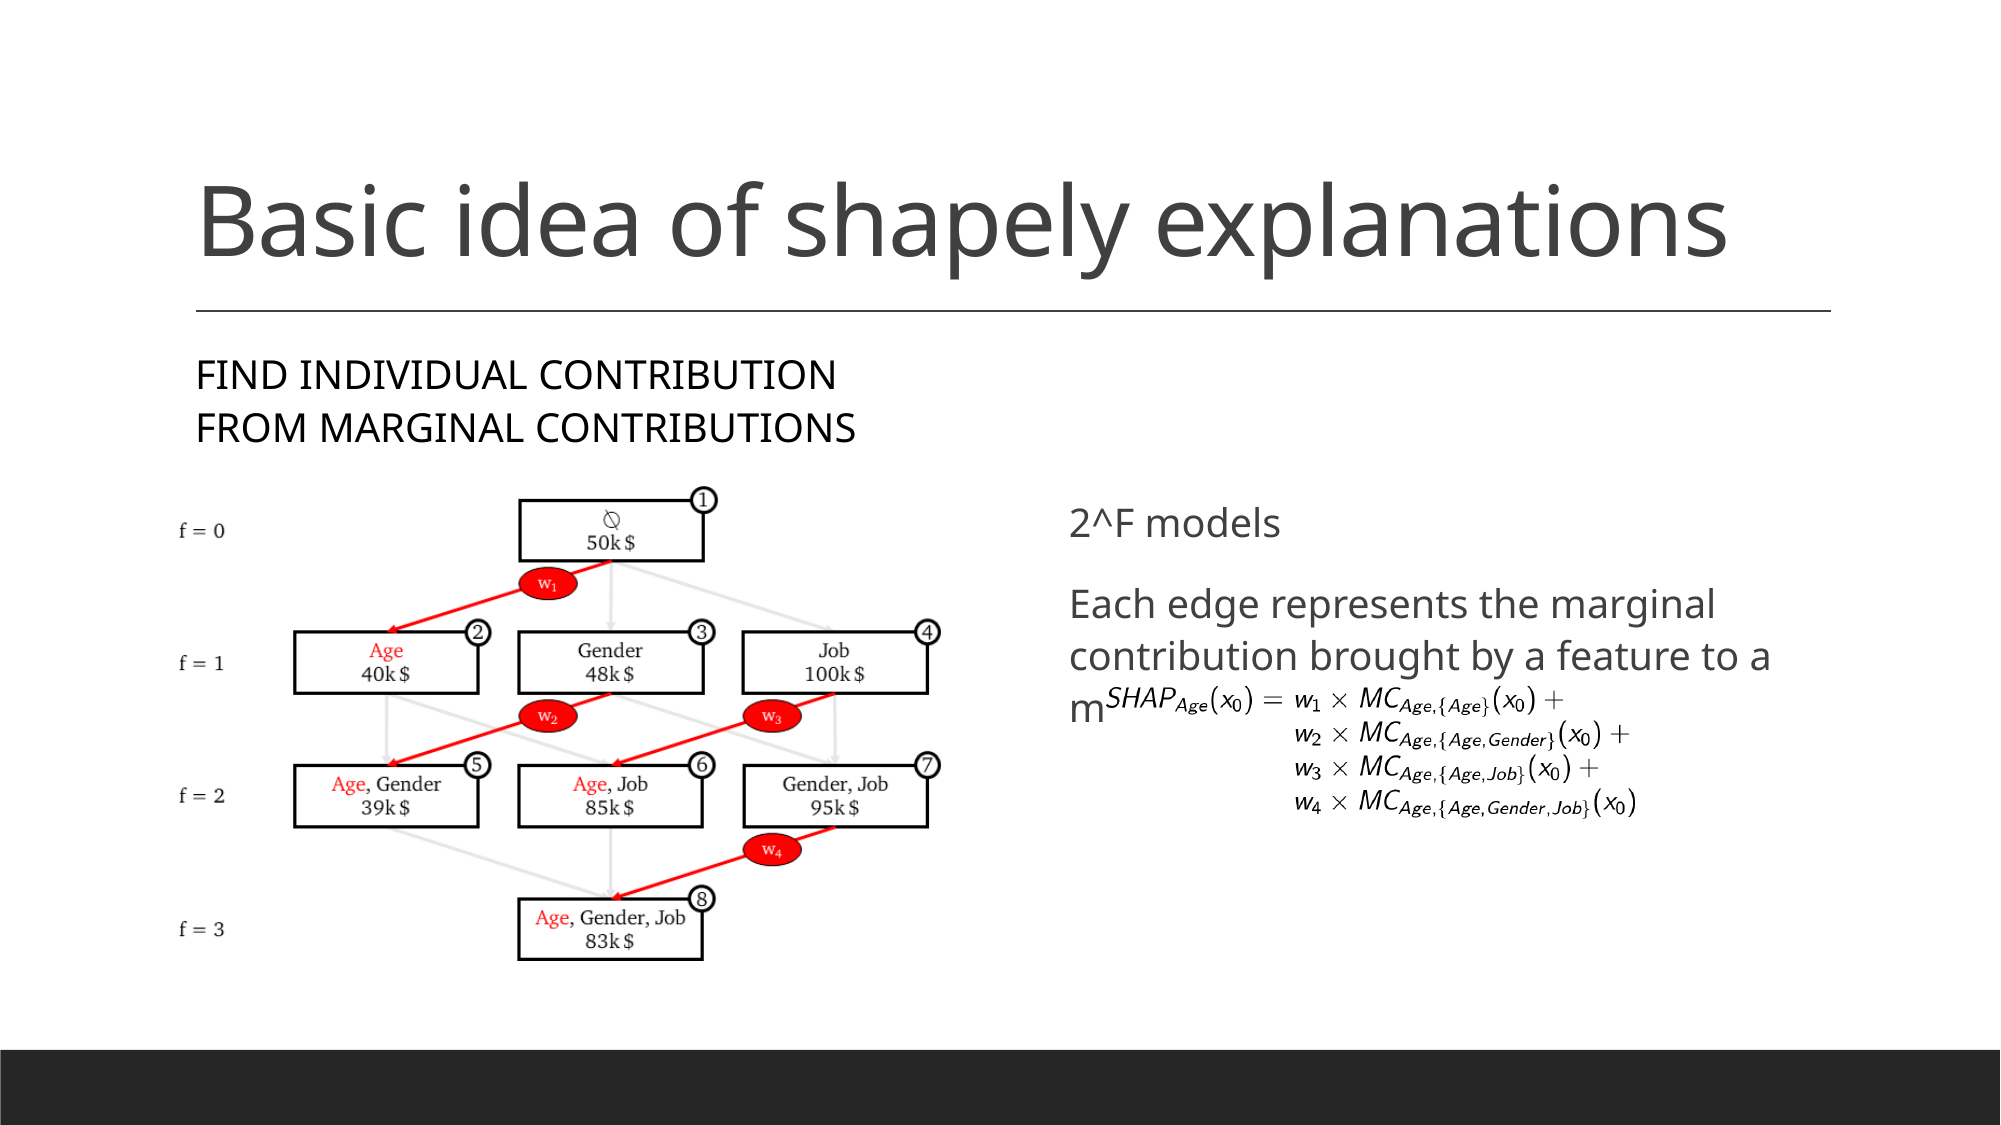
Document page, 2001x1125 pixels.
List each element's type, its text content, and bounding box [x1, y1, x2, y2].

picture [1106, 686, 1970, 819]
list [179, 486, 942, 962]
title Basic idea of shapely explanations [180, 47, 1830, 285]
list 2^F models Each edge represents the marginal contribution brought by a feature to a model. [1068, 485, 1830, 963]
list Find individual contribution from marginal contributions [180, 337, 942, 459]
